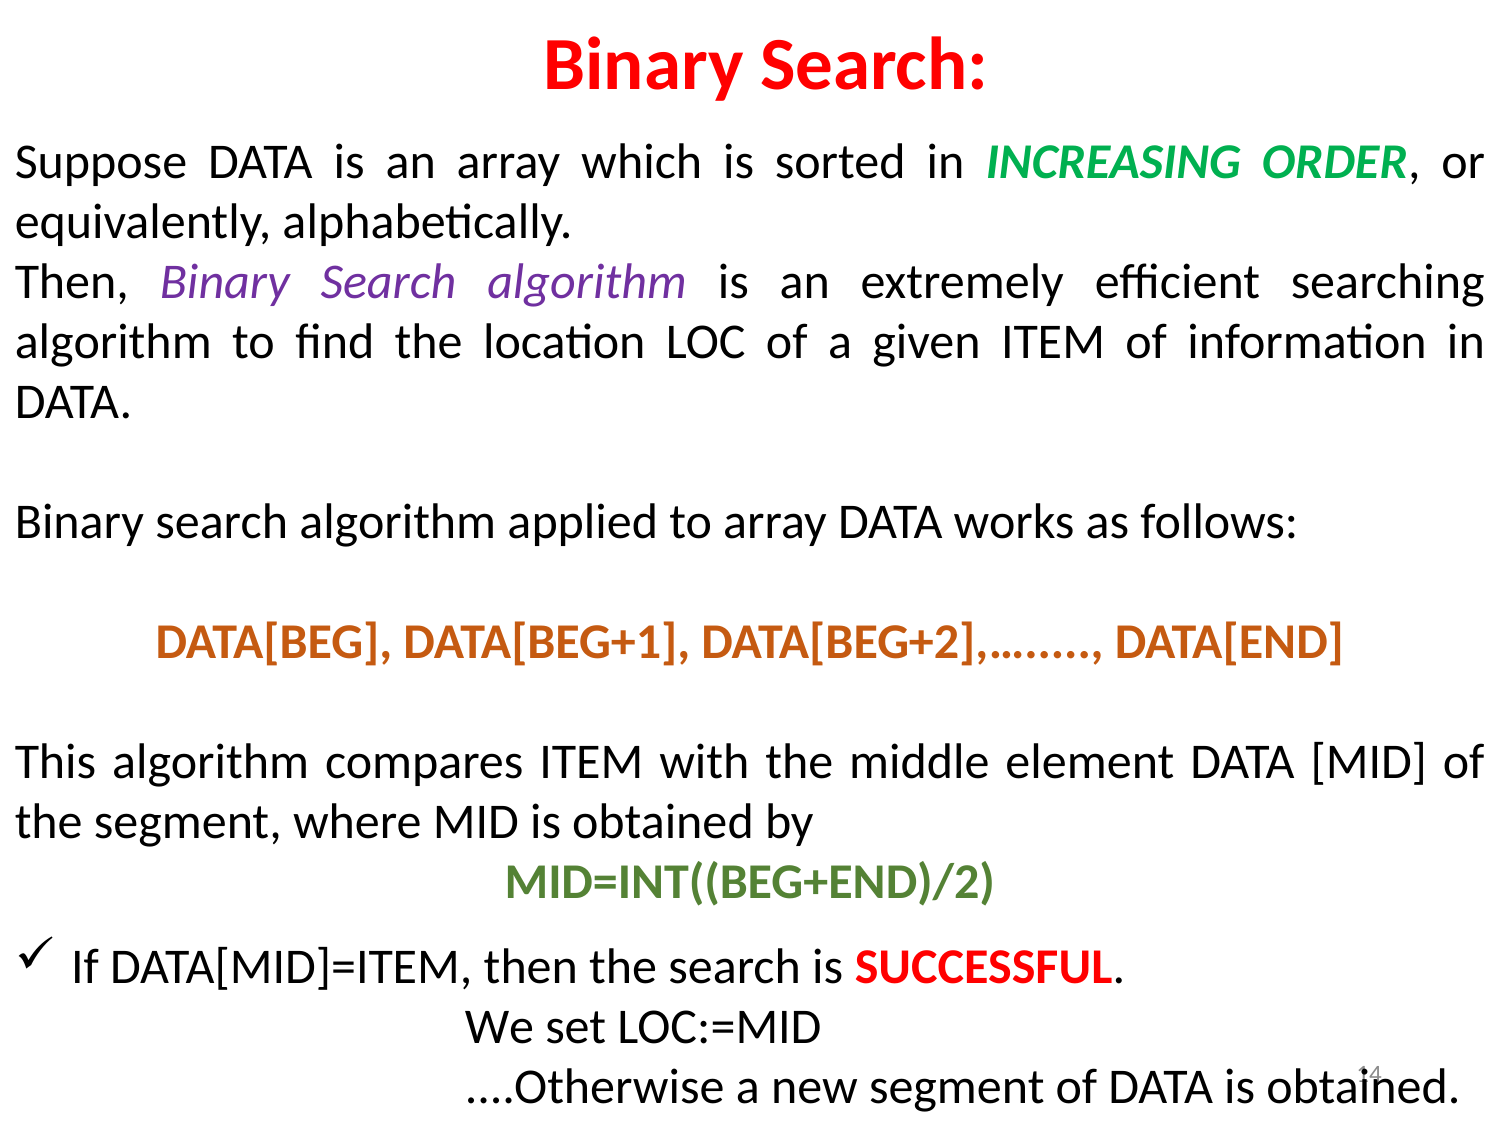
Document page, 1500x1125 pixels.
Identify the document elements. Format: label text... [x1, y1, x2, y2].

text_box Suppose DATA is an array which is sorted in INCREASING ORDER, or equivalently, alphabetically. Then, Binary Search algorithm is an extremely efficient searching algorithm to find the location LOC of a given ITEM of information in DATA. Binary search algorithm applied to array DATA works as follows: DATA[BEG], DATA[BEG+1], DATA[BEG+2],…....., DATA[END] This algorithm compares ITEM with the middle element DATA [MID] of the segment, where MID is obtained by MID=INT((BEG+END)/2) If DATA[MID]=ITEM, then the search is SUCCESSFUL. We set LOC:=MID ....Otherwise a new segment of DATA is obtained. [0, 121, 1500, 1121]
slide_number 14 [1059, 1042, 1397, 1103]
text_box Binary Search: [180, 7, 1353, 113]
